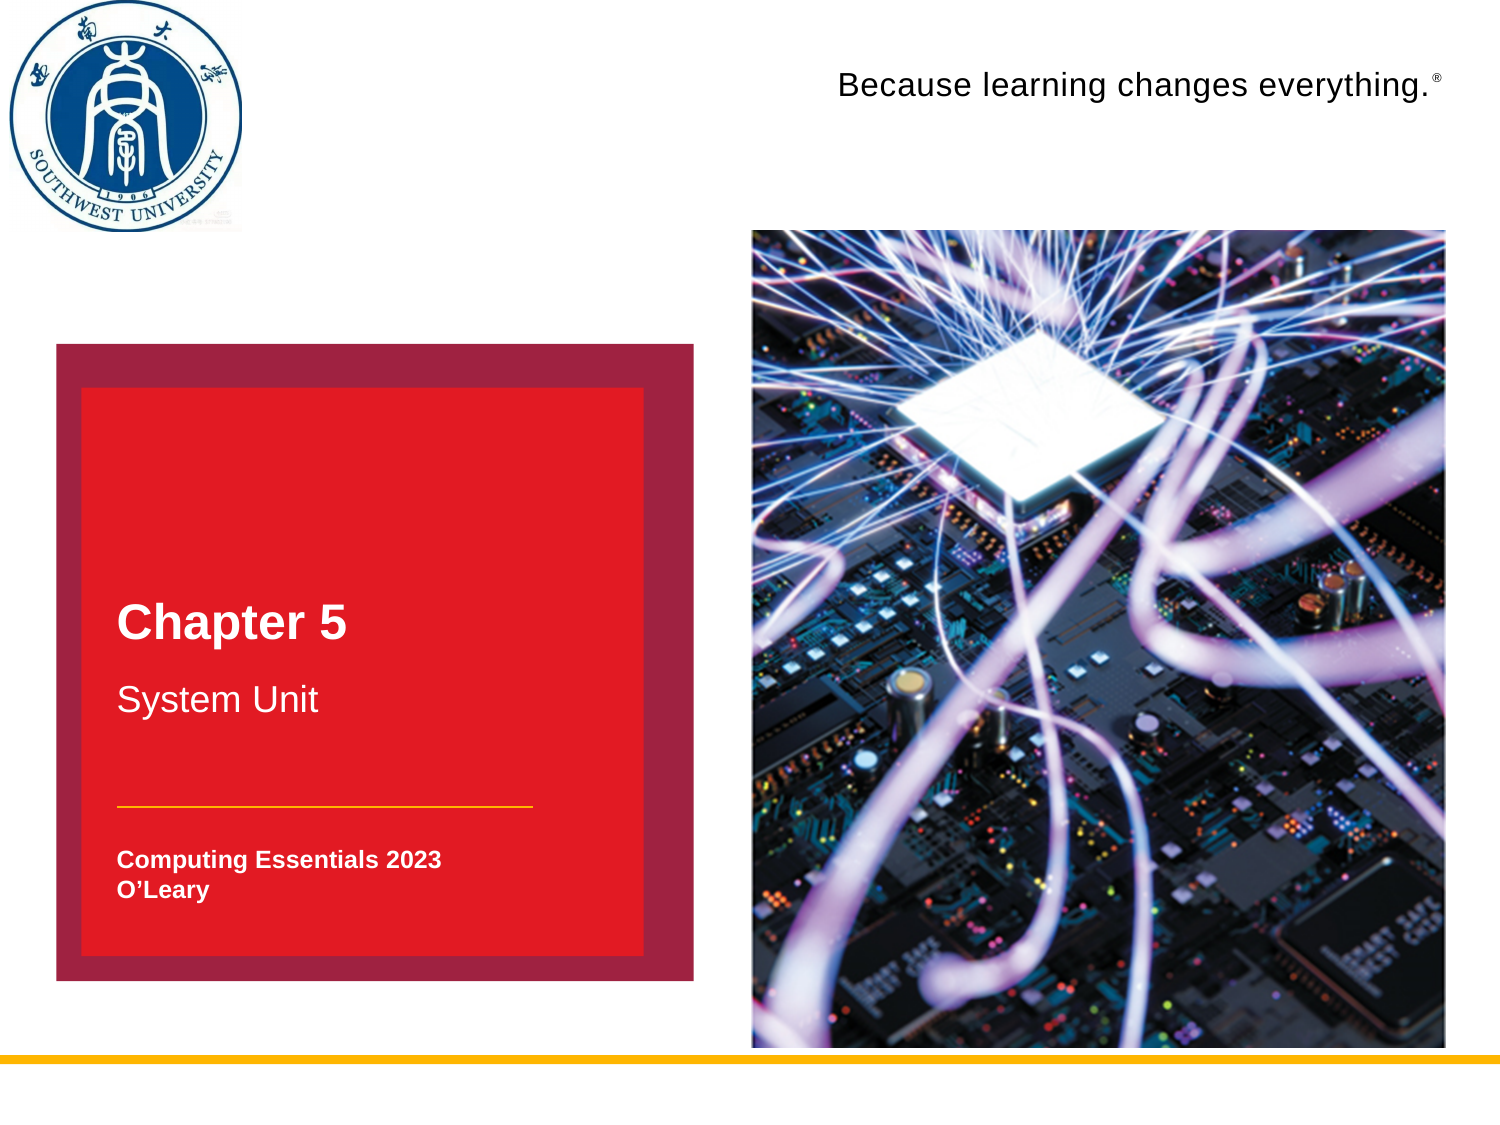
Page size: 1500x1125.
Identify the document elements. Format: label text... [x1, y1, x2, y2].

picture [9, 0, 242, 232]
list Computing Essentials 2023 O’Leary [101, 836, 602, 930]
subtitle System Unit [101, 667, 600, 800]
title Chapter 5 [101, 427, 600, 657]
picture [751, 230, 1446, 1048]
